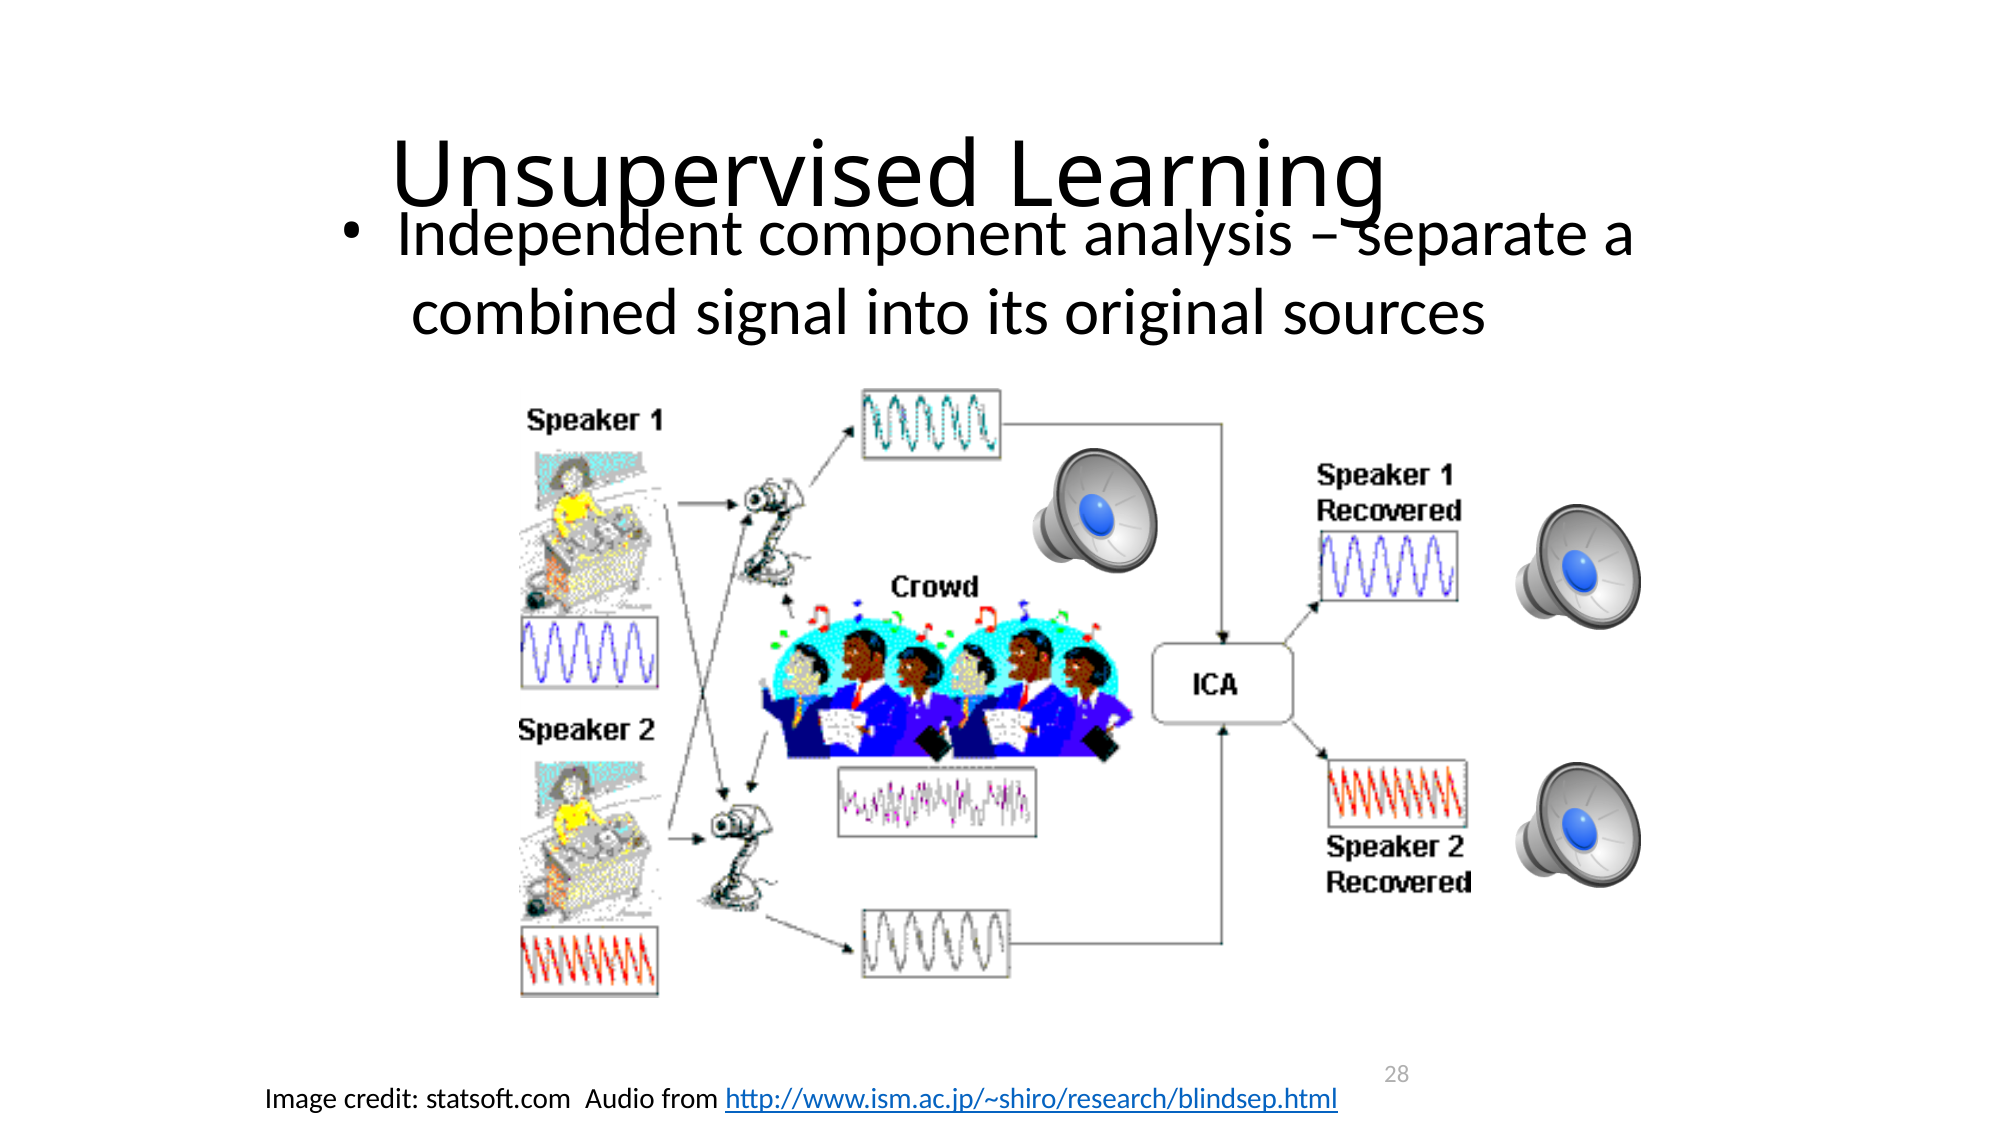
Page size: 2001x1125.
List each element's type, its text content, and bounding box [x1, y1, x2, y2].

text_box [519, 388, 1472, 998]
picture [1515, 504, 1641, 630]
text_box Independent component analysis – separate a combined signal into its original sources [337, 184, 1646, 348]
title Unsupervised Learning [387, 73, 2000, 264]
picture [1515, 762, 1641, 888]
text_box Image credit: statsoft.com Audio from http://www.ism.ac.jp/~shiro/research/blindsep.html [262, 1079, 1355, 1115]
slide_number 28 [1377, 998, 1416, 1125]
